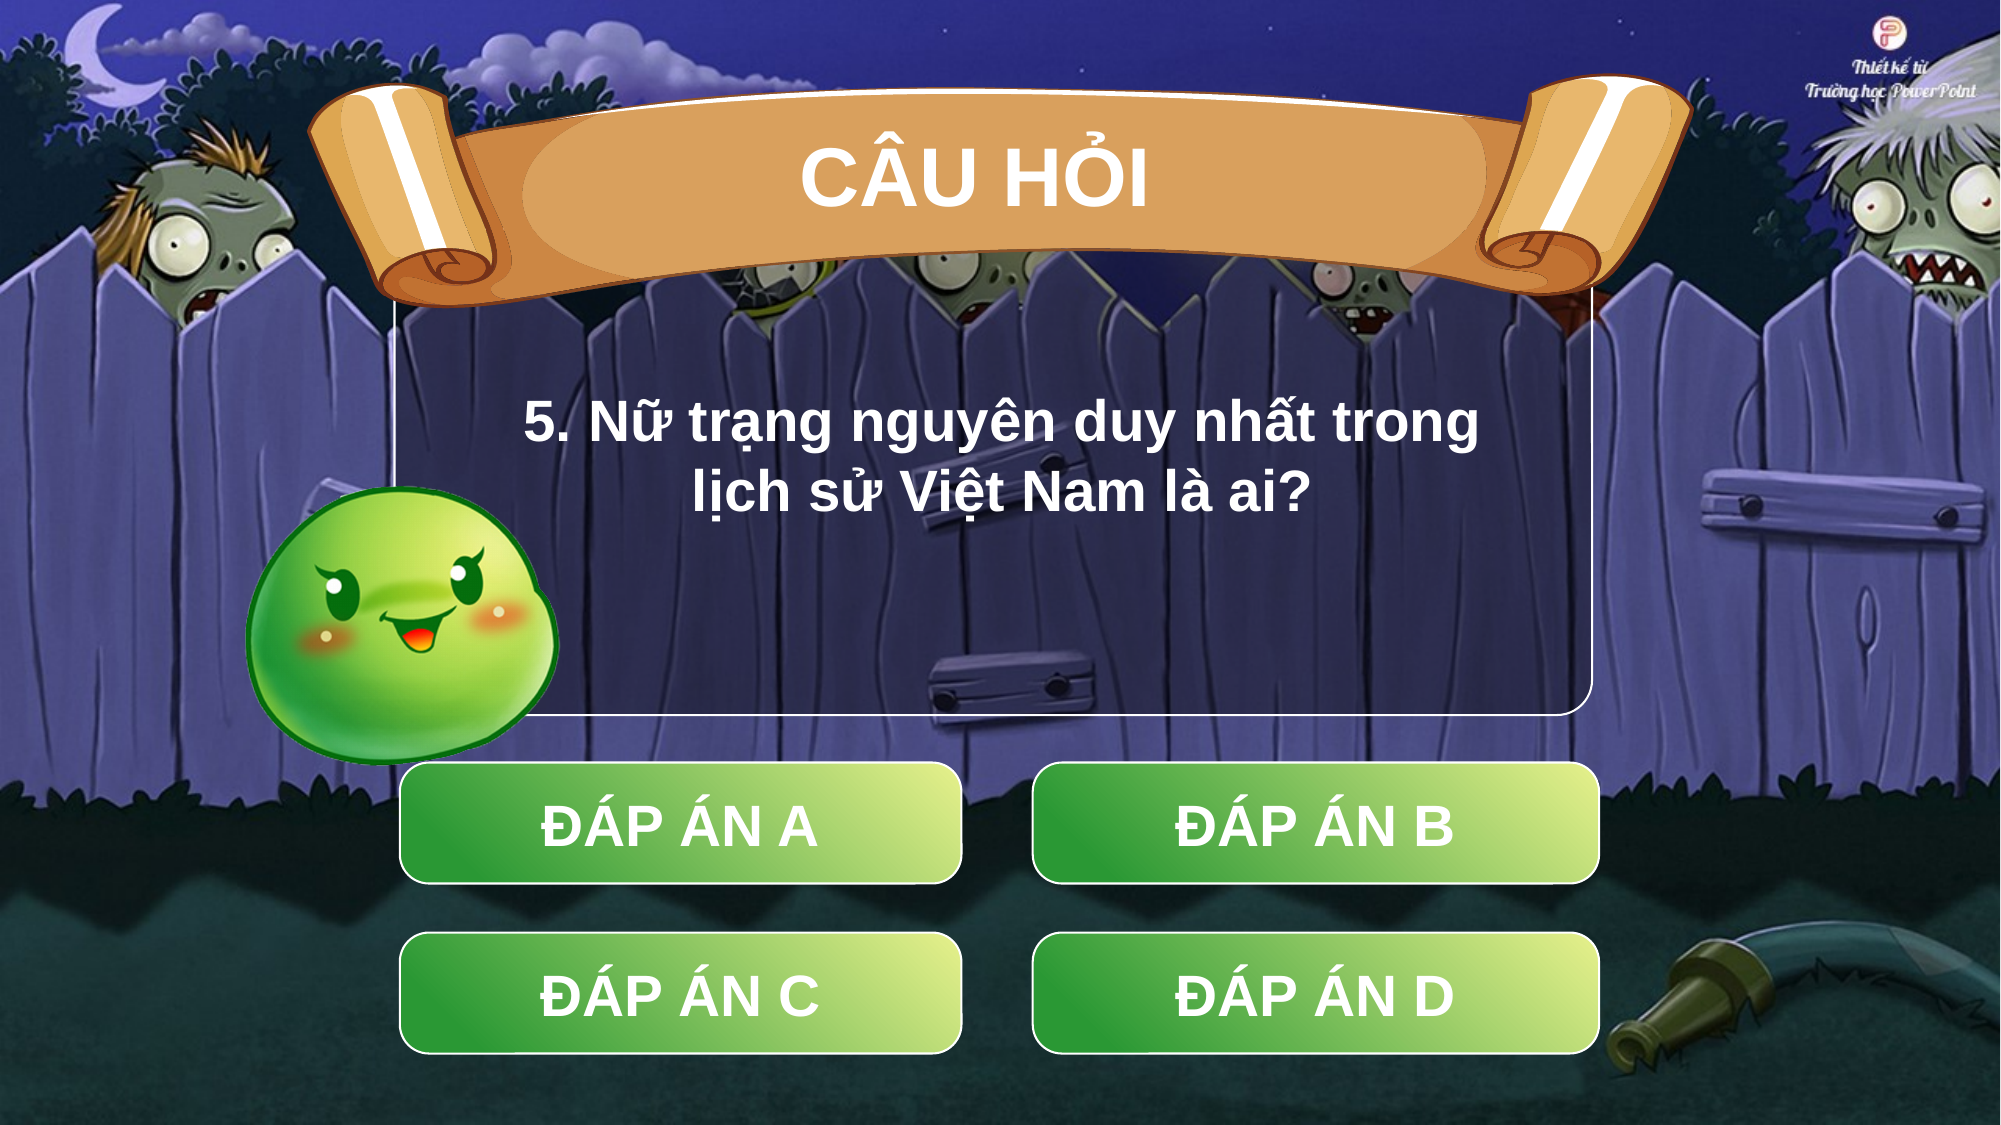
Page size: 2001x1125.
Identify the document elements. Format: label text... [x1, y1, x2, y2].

text_box ĐÁP ÁN D [1031, 931, 1601, 1055]
text_box 5. Nữ trạng nguyên duy nhất trong lịch sử Việt Nam là ai? [502, 375, 1503, 601]
text_box ĐÁP ÁN A [398, 761, 963, 885]
text_box [393, 309, 1594, 717]
text_box ĐÁP ÁN B [1031, 761, 1601, 885]
picture [0, 0, 2001, 1125]
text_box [307, 69, 1694, 309]
text_box ĐÁP ÁN C [398, 931, 963, 1055]
